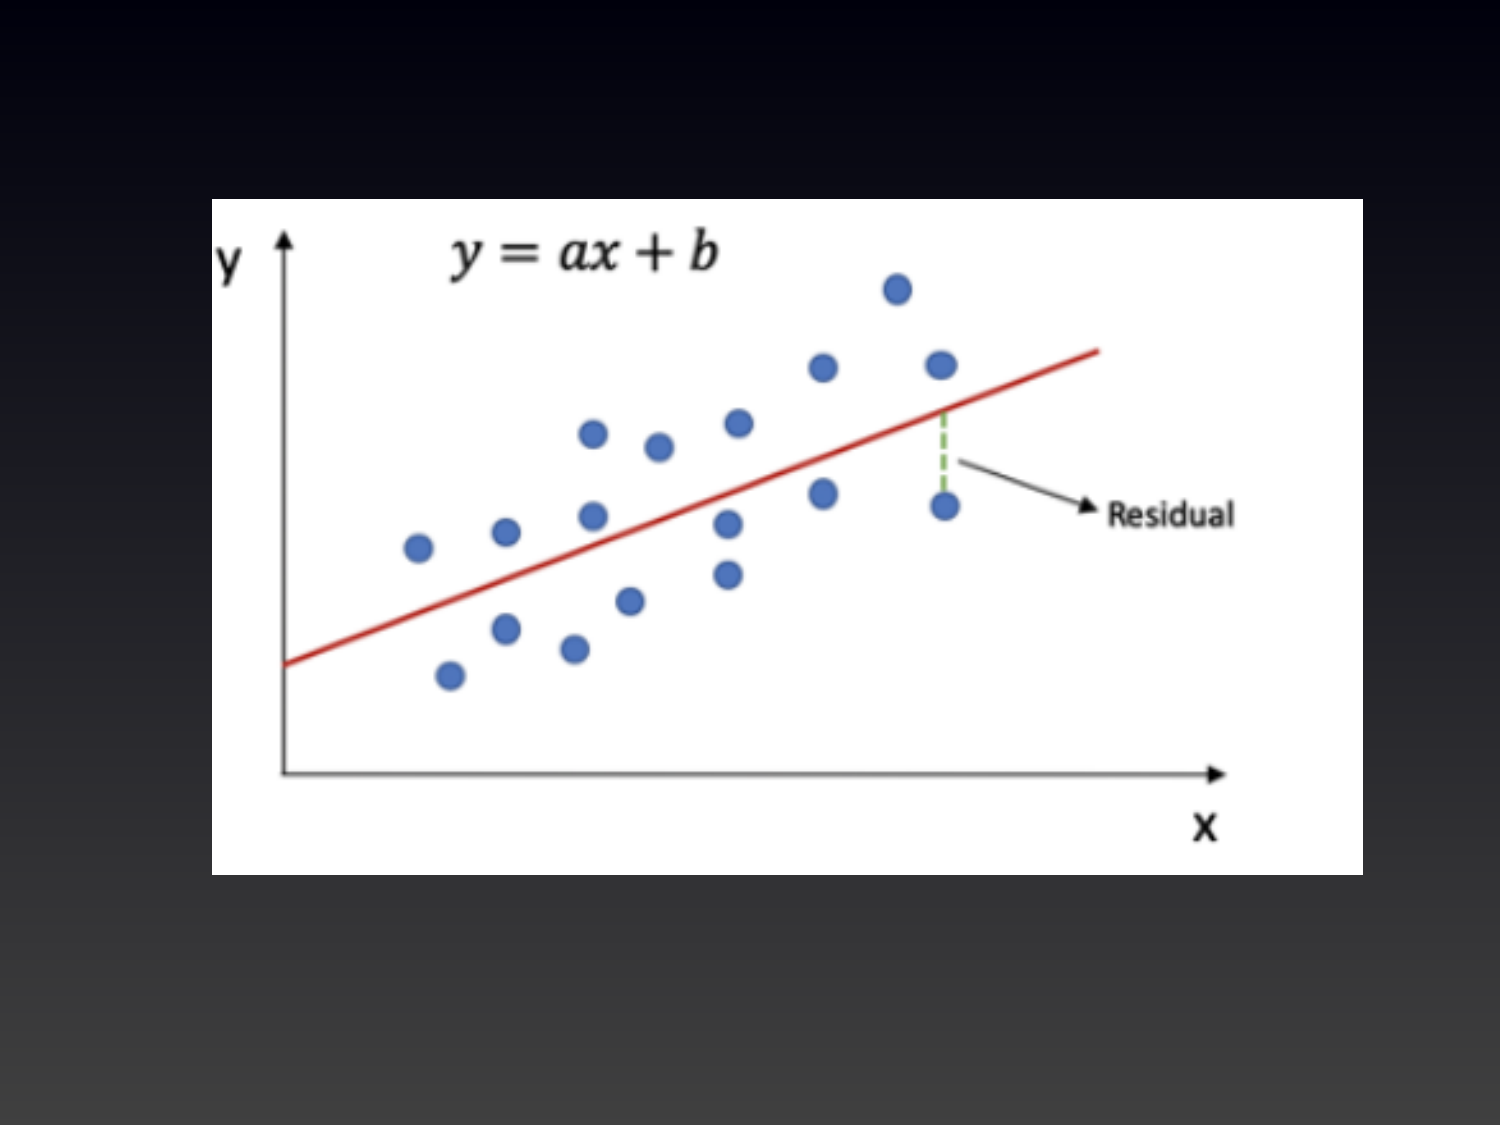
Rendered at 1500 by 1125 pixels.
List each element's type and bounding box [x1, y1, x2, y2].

picture [212, 199, 1364, 876]
